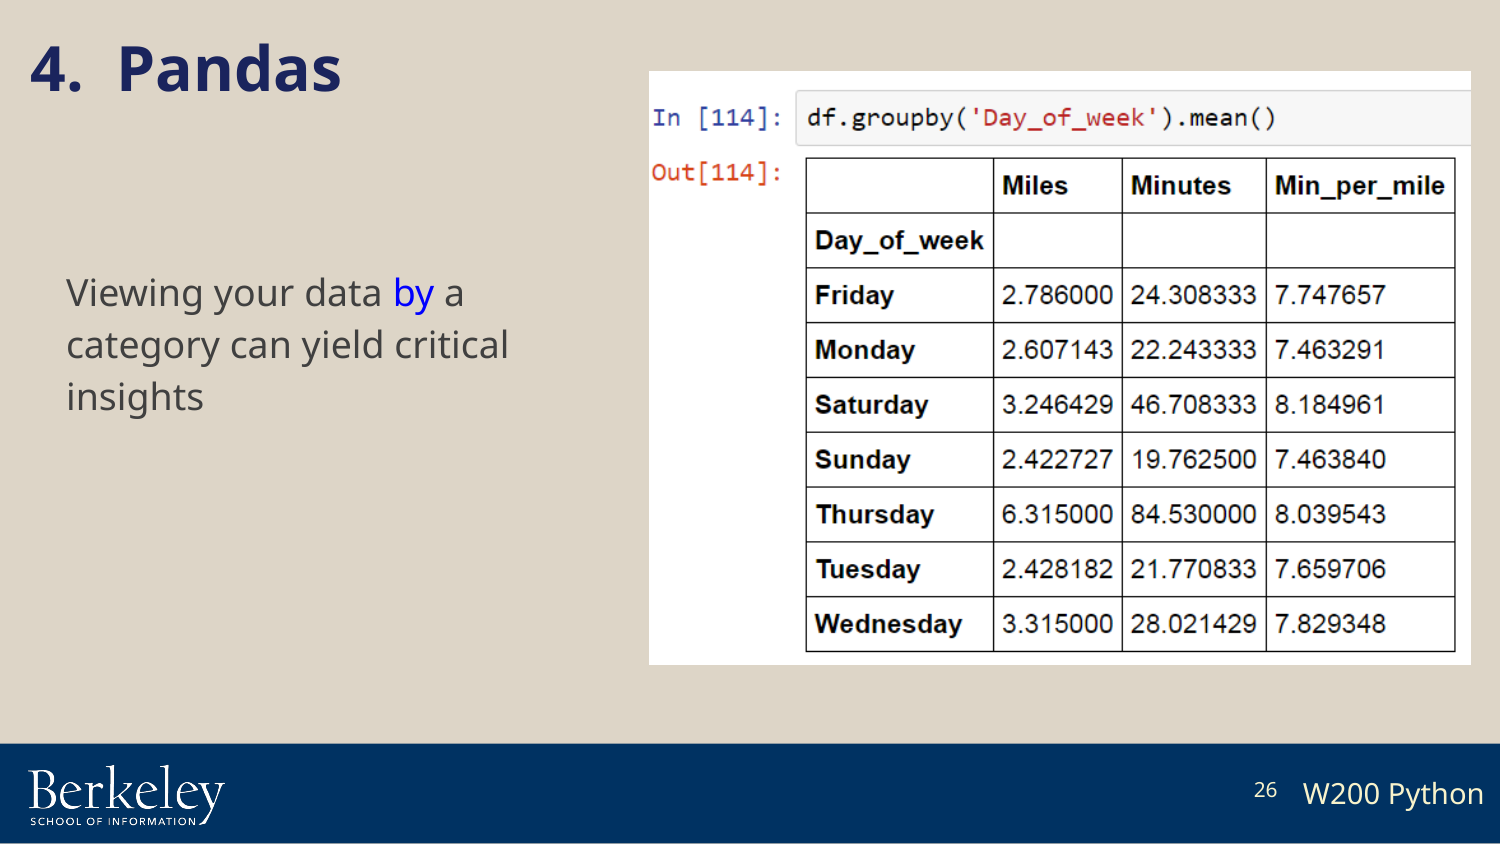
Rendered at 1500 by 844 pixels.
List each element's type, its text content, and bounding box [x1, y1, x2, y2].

text_box 4. Pandas [30, 29, 343, 105]
slide_number 26 [1236, 760, 1293, 821]
list Viewing your data by a category can yield critical insights [50, 247, 574, 490]
picture [649, 71, 1471, 666]
picture [27, 758, 226, 830]
